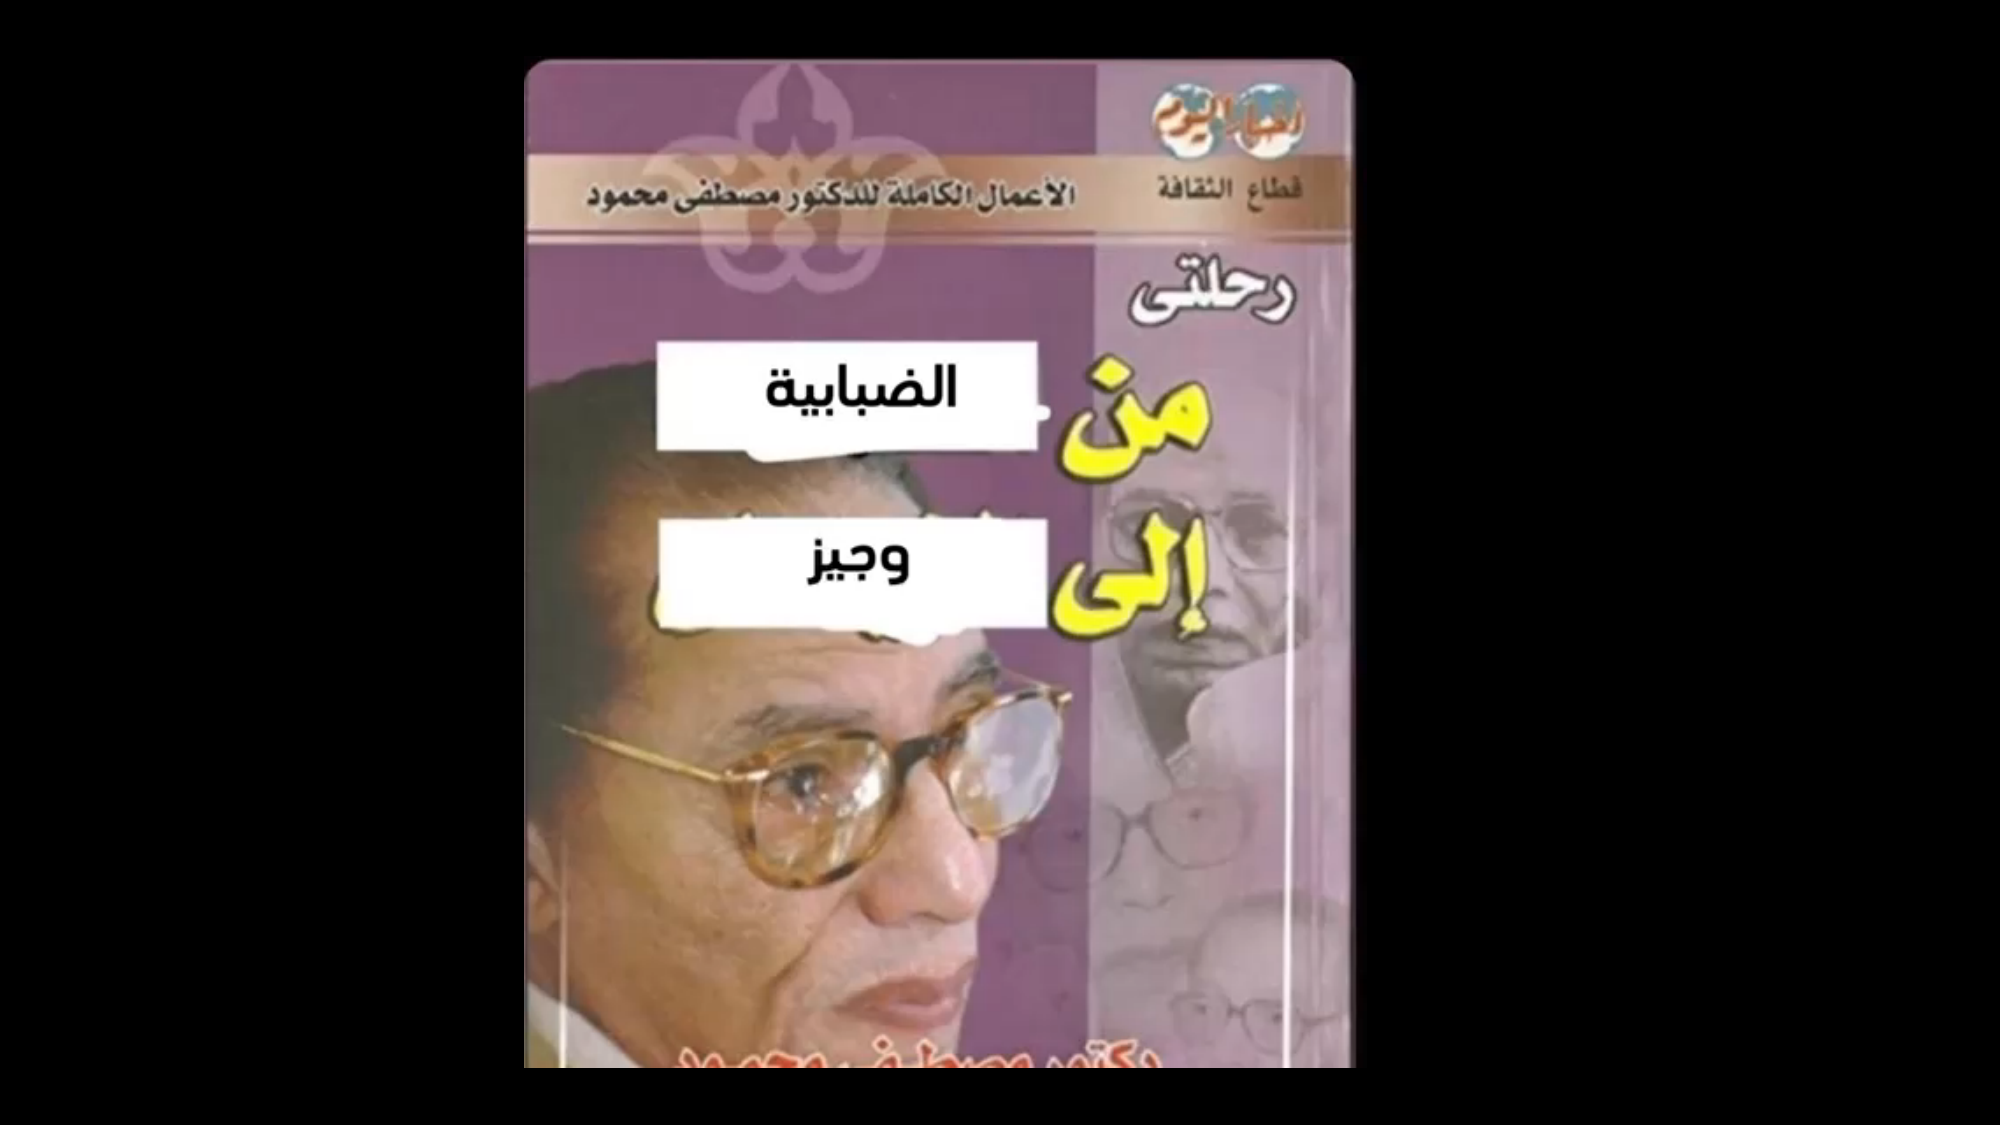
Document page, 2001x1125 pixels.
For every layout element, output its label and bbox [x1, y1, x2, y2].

text_box [523, 55, 1368, 1069]
